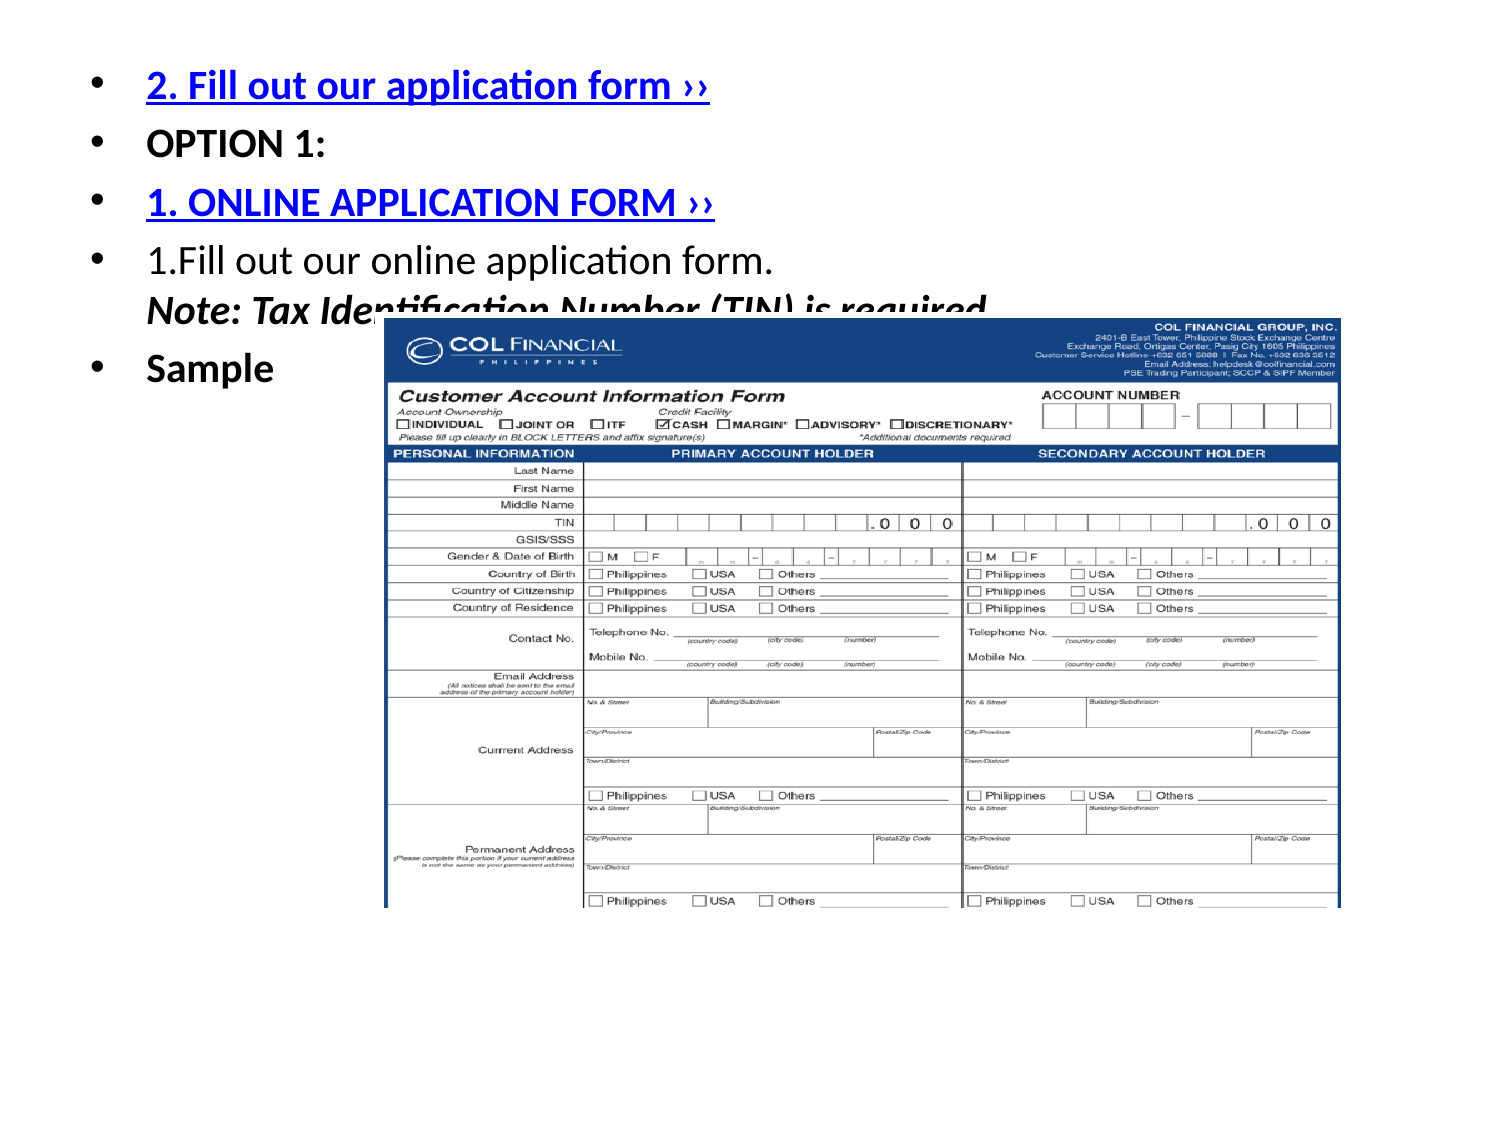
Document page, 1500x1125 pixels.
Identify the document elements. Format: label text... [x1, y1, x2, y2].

picture [374, 312, 1351, 909]
list 2. Fill out our application form ›› OPTION 1: 1. ONLINE APPLICATION FORM ›› 1.Fill out our online application form. Note: Tax Identification Number (TIN) is required. Sample [75, 50, 1425, 400]
